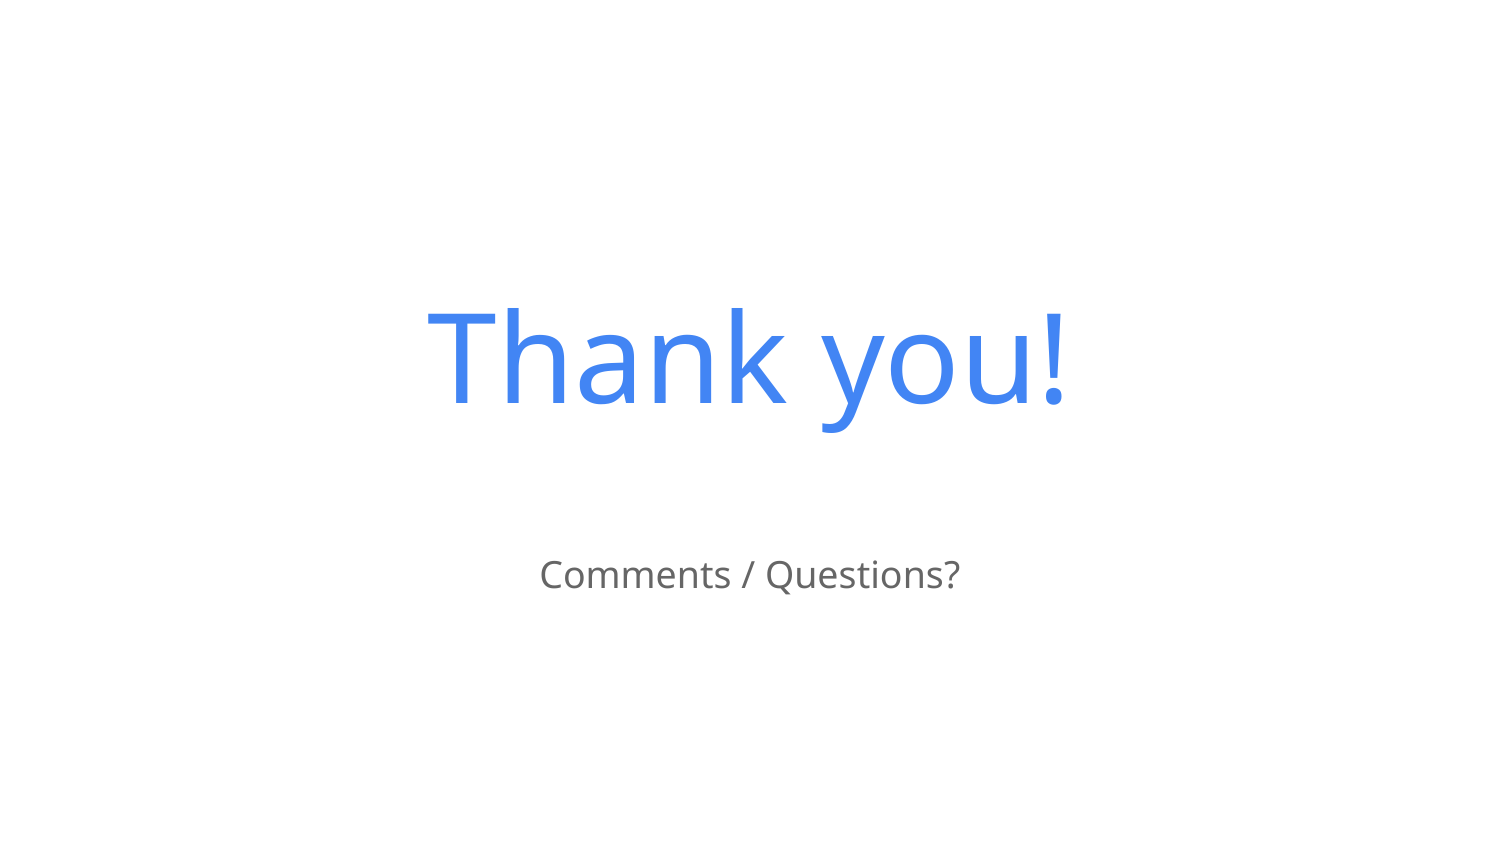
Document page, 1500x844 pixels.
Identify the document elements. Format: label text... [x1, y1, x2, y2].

title Thank you! [51, 191, 1449, 517]
list Comments / Questions? [51, 528, 1449, 705]
